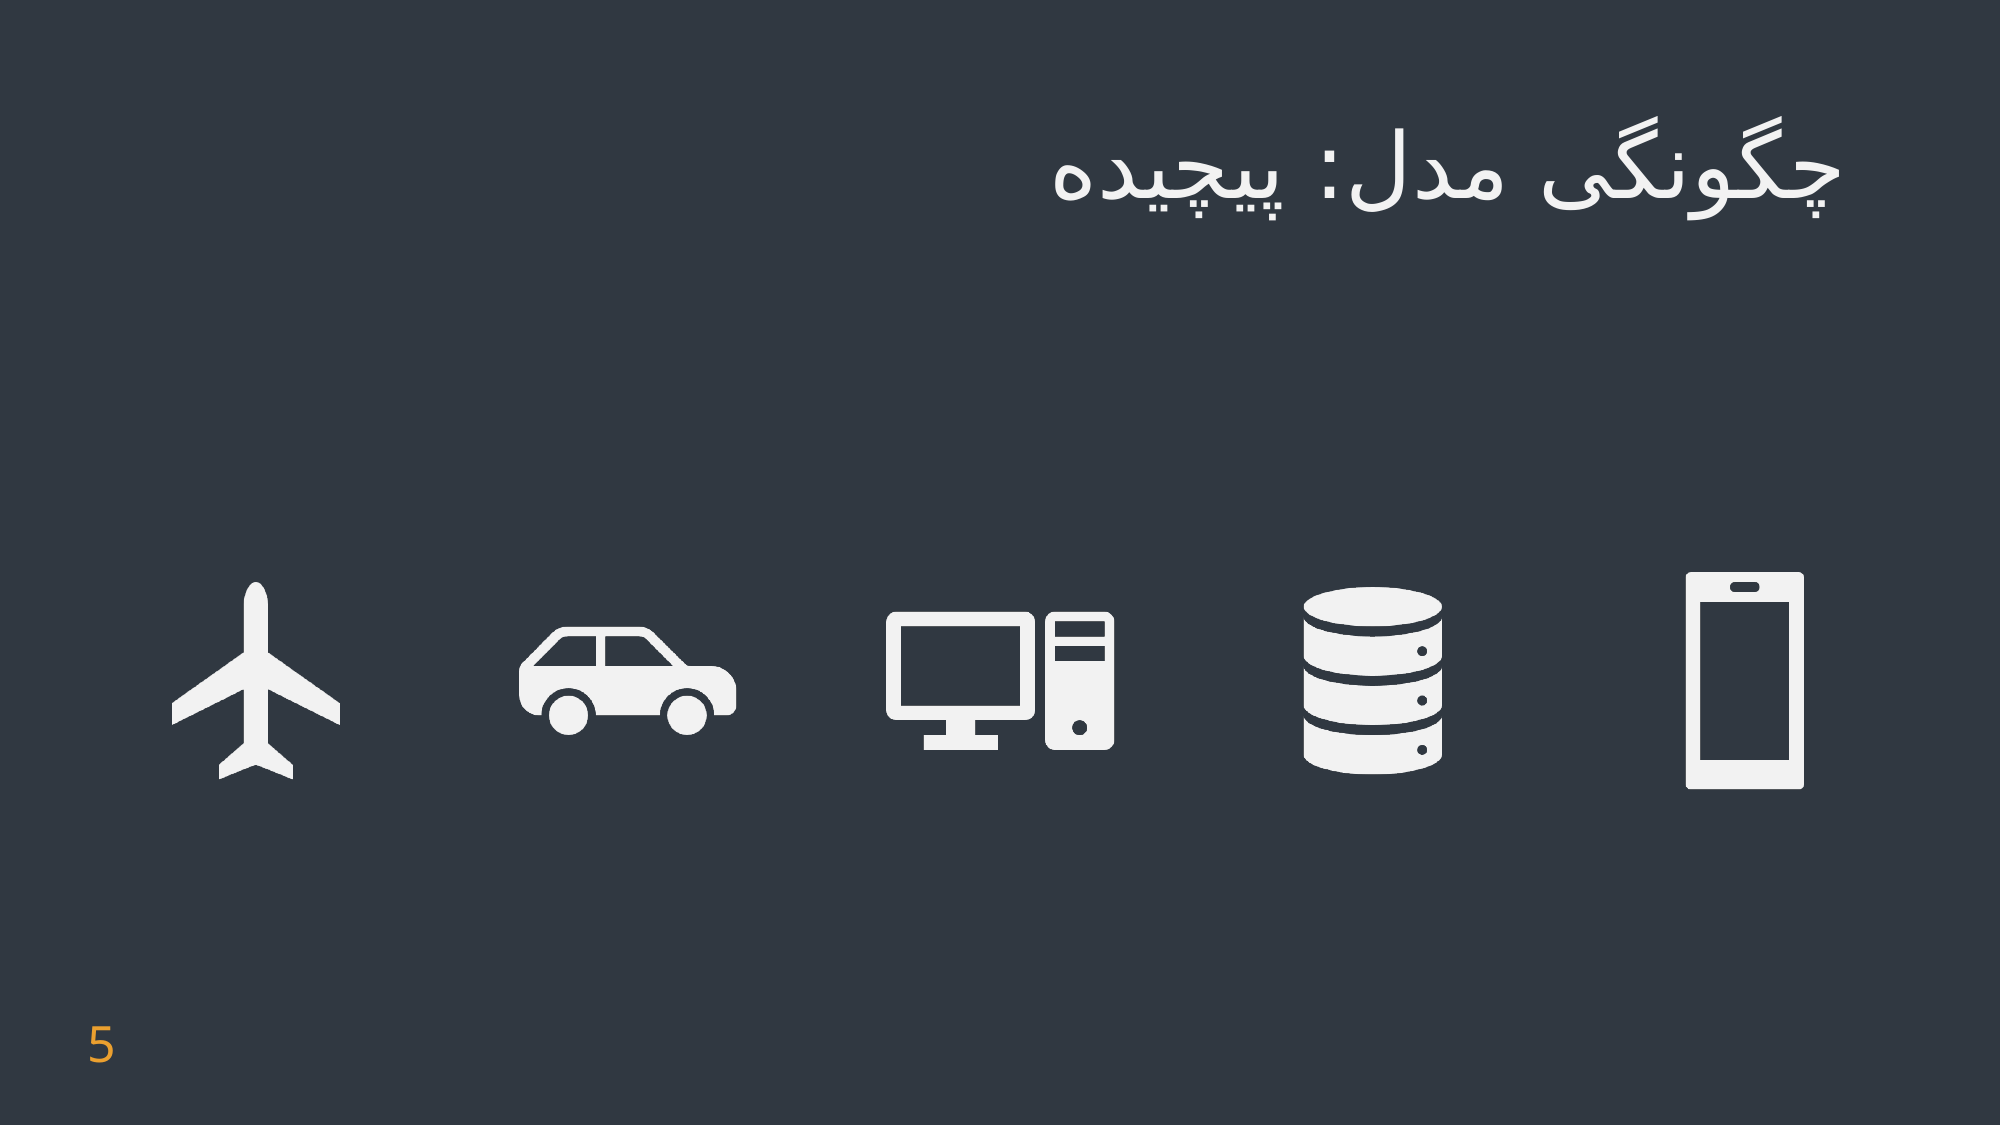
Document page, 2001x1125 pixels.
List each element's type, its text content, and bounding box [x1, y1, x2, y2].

picture [137, 562, 374, 799]
picture [1626, 562, 1863, 799]
title چگونگی مدل: پیچیده [137, 59, 1863, 278]
picture [881, 562, 1119, 799]
picture [1254, 562, 1491, 799]
picture [509, 562, 746, 799]
